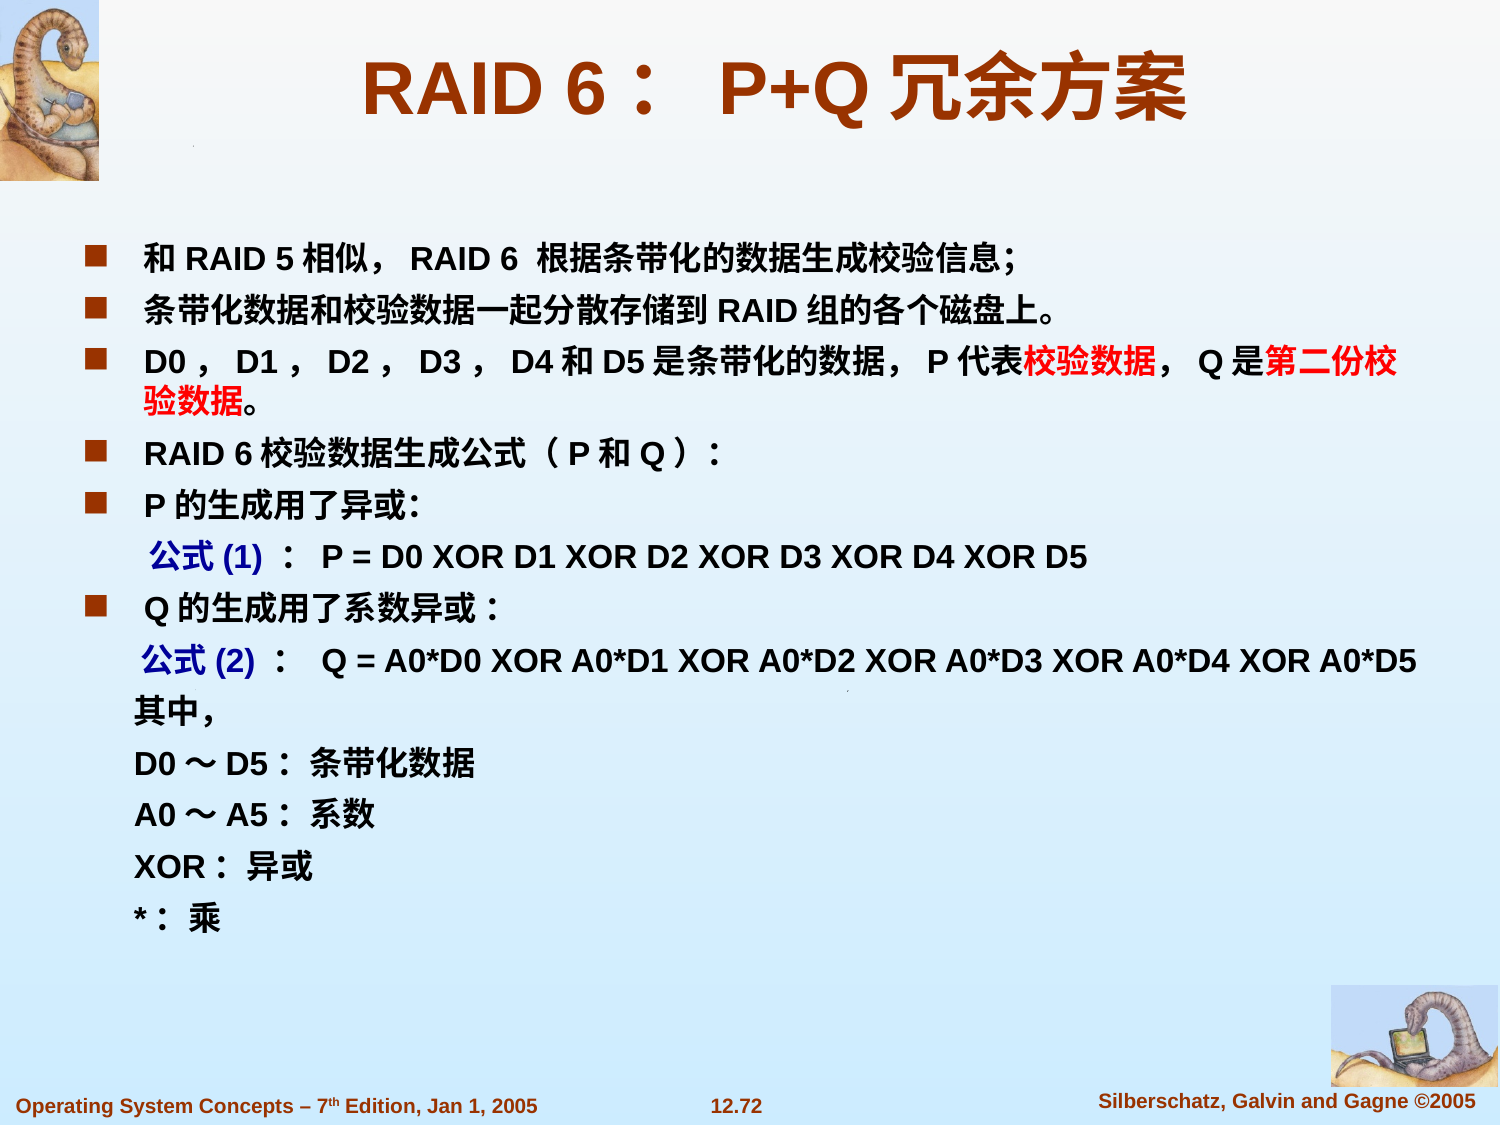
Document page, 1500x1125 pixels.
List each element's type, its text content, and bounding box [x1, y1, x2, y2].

picture [0, 0, 99, 181]
list 和RAID 5相似，RAID 6 根据条带化的数据生成校验信息； 条带化数据和校验数据一起分散存储到RAID组的各个磁盘上。 D0，D1，D2，D3，D4和D5是条带化的数据，P代表校验数据，Q是第二份校验数据。 RAID 6校验数据生成公式（P和Q）： P的生成用了异或： 公式(1) ：P = D0 XOR D1 XOR D2 XOR D3 XOR D4 XOR D5 Q的生成用了系数异或 ： 公式(2) ： Q = A0*D0 XOR A0*D1 XOR A0*D2 XOR A0*D3 XOR A0*D4 XOR A0*D5 其中， D0～D5：条带化数据 A0～A5：系数 XOR：异或 *：乘 [72, 229, 1438, 1027]
picture [1331, 985, 1498, 1087]
title RAID 6：P+Q冗余方案 [112, 37, 1438, 138]
